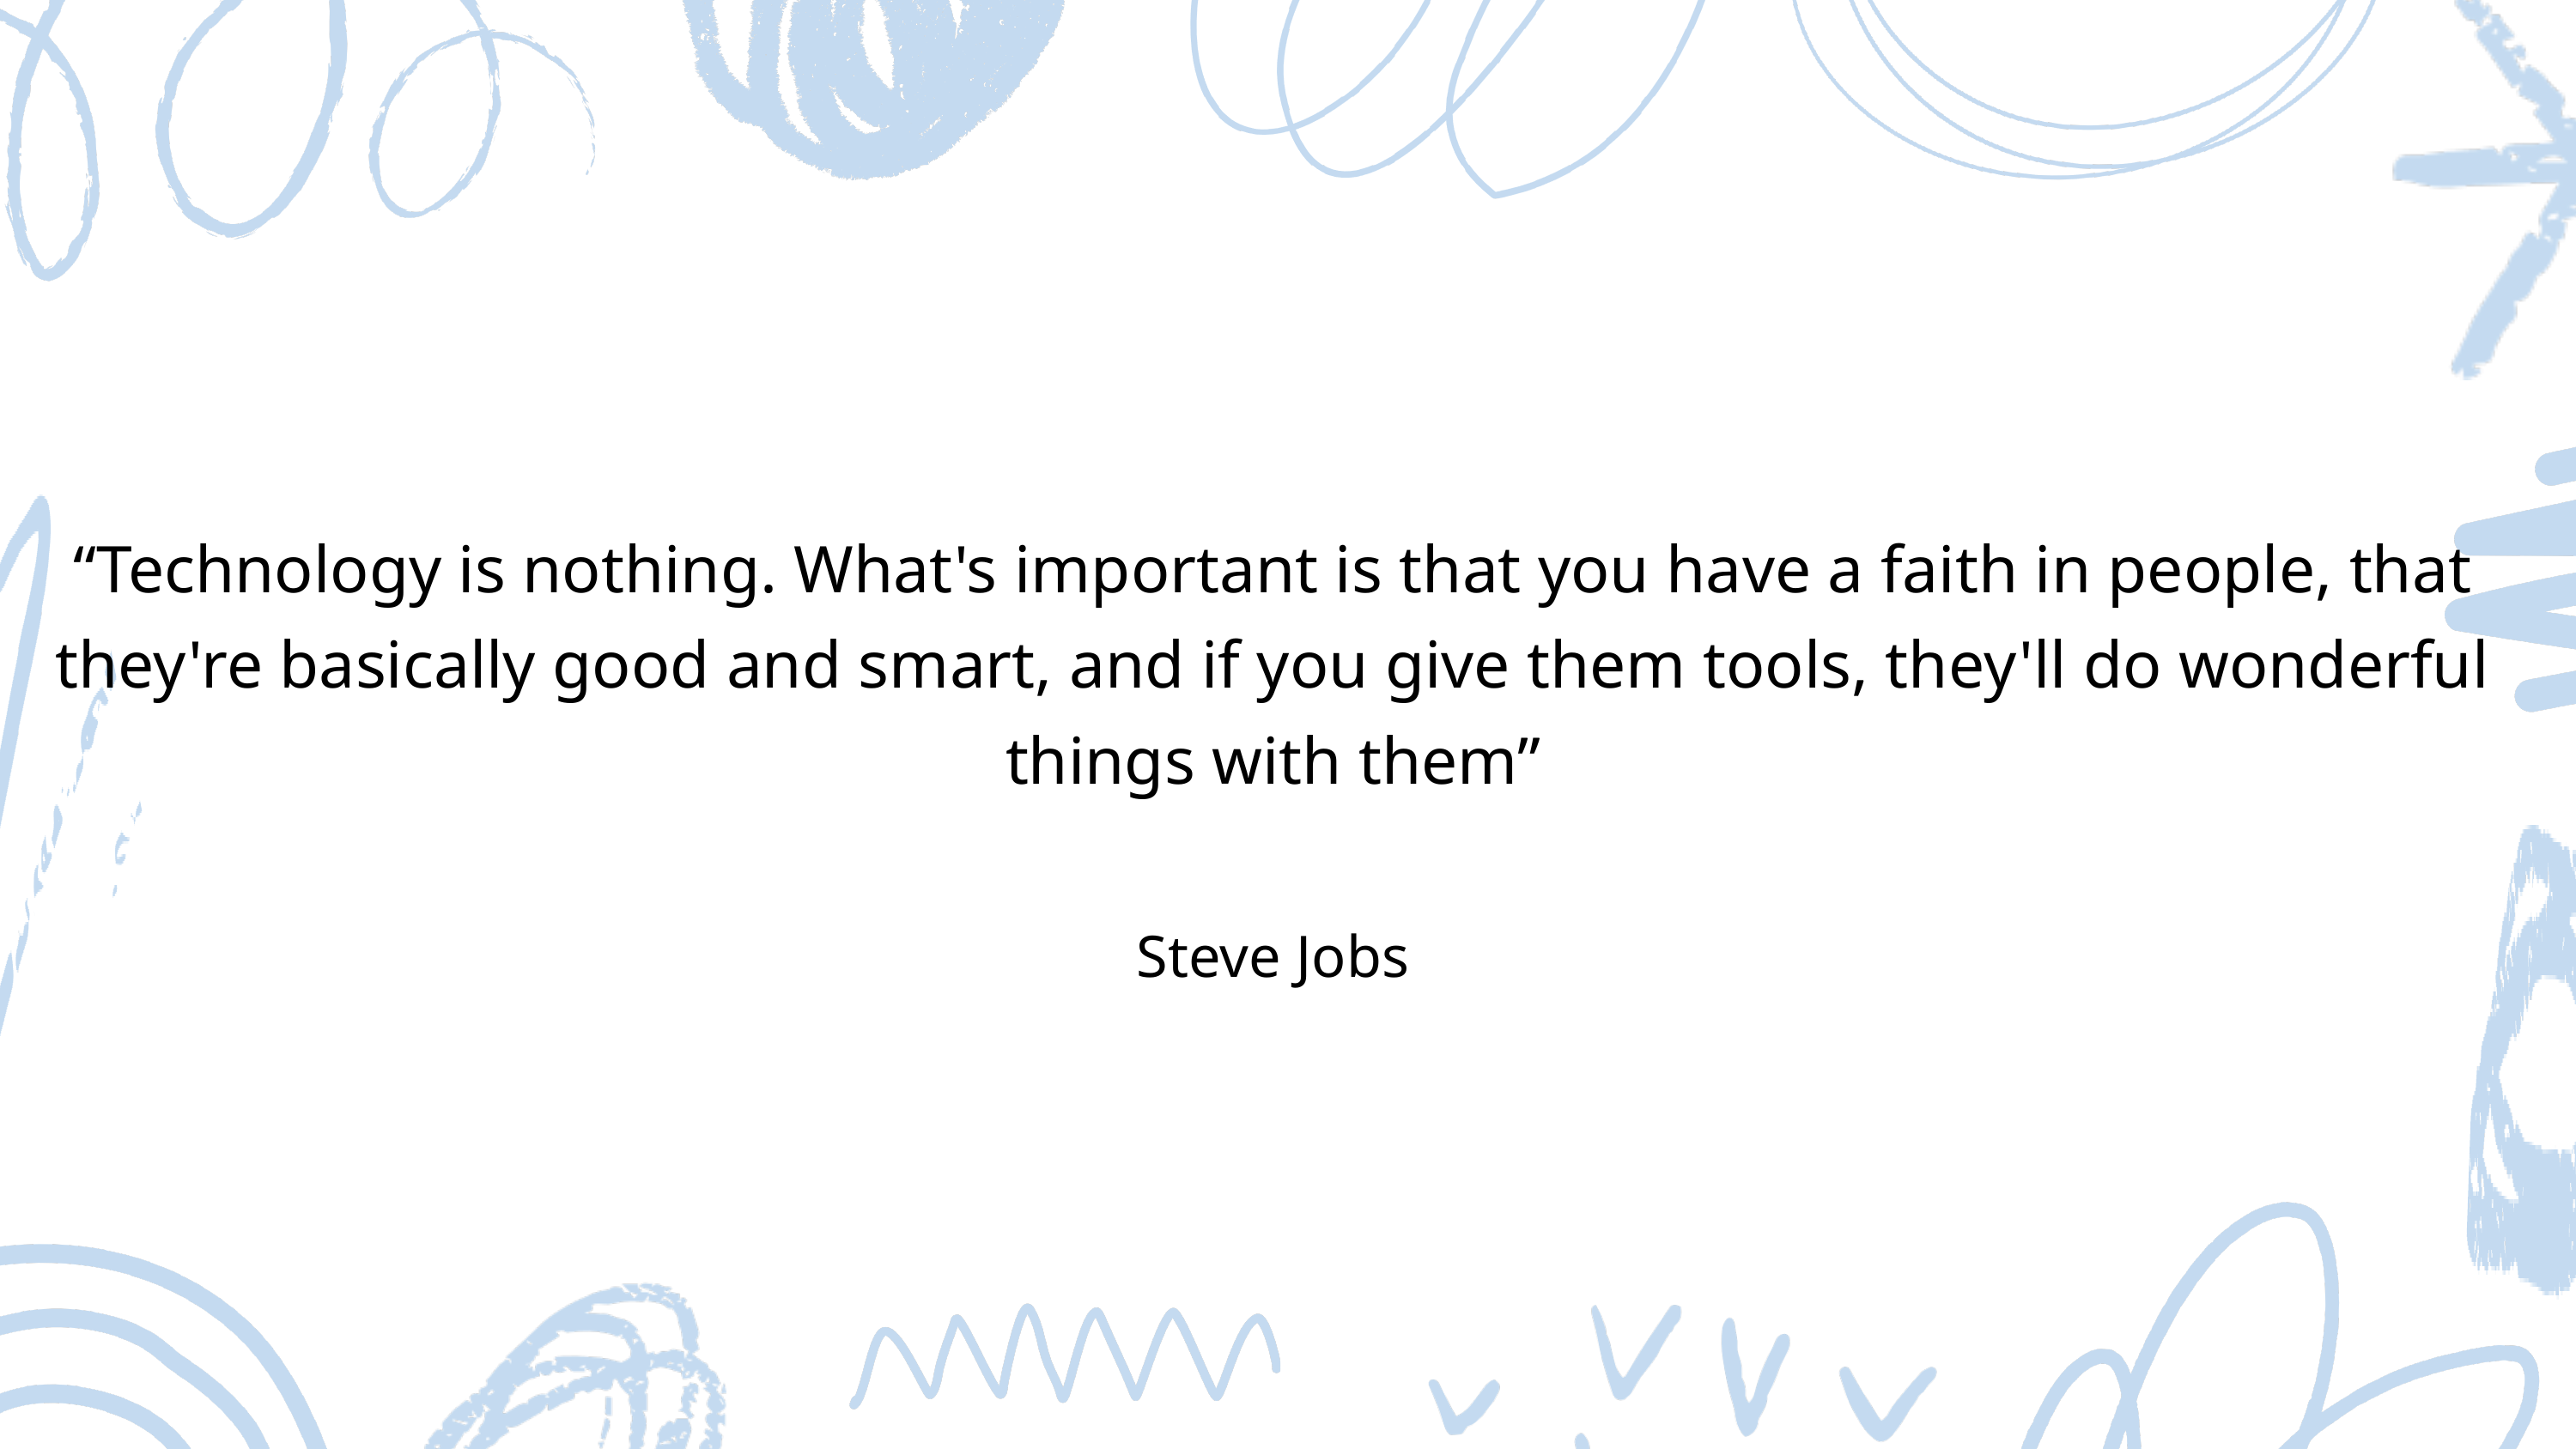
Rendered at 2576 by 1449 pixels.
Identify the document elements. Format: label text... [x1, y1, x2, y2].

text_box [361, 1280, 726, 1449]
text_box [0, 1213, 362, 1449]
text_box [1428, 1303, 2002, 1449]
text_box [0, 0, 596, 282]
text_box [2002, 1202, 2576, 1449]
text_box [2431, 380, 2576, 822]
text_box [2508, 652, 2515, 941]
text_box [2391, 0, 2576, 380]
text_box [849, 1303, 1281, 1410]
text_box [1043, 0, 1818, 200]
text_box “Technology is nothing. What's important is that you have a faith in people, that they're basically good and smart, and if you give them tools, they'll do wonderful things with them” Steve Jobs [39, 509, 2508, 1181]
text_box [0, 333, 84, 1046]
text_box [680, 0, 1089, 183]
text_box [1818, 0, 2391, 183]
text_box [2464, 823, 2576, 1302]
